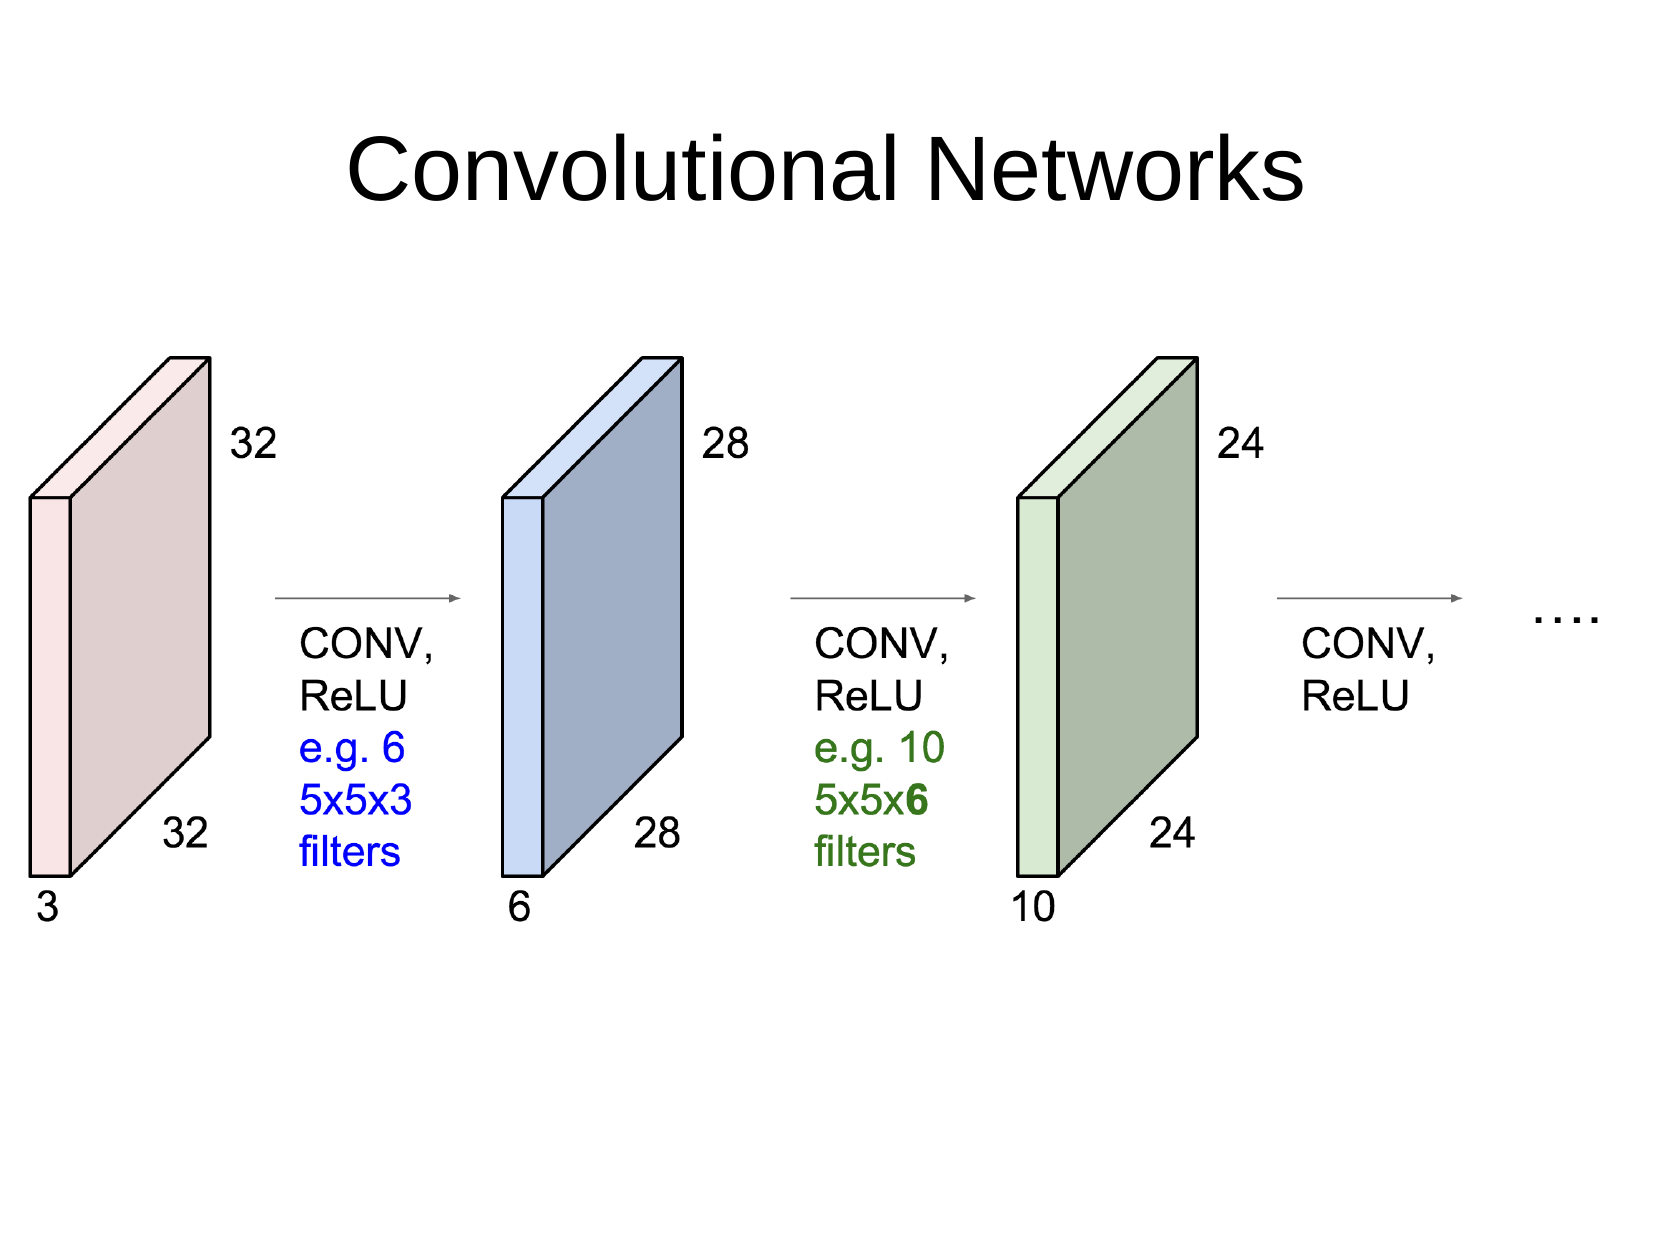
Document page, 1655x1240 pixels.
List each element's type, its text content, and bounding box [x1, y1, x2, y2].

title Convolutional Networks [144, 56, 1510, 256]
text_box [8, 322, 1654, 938]
